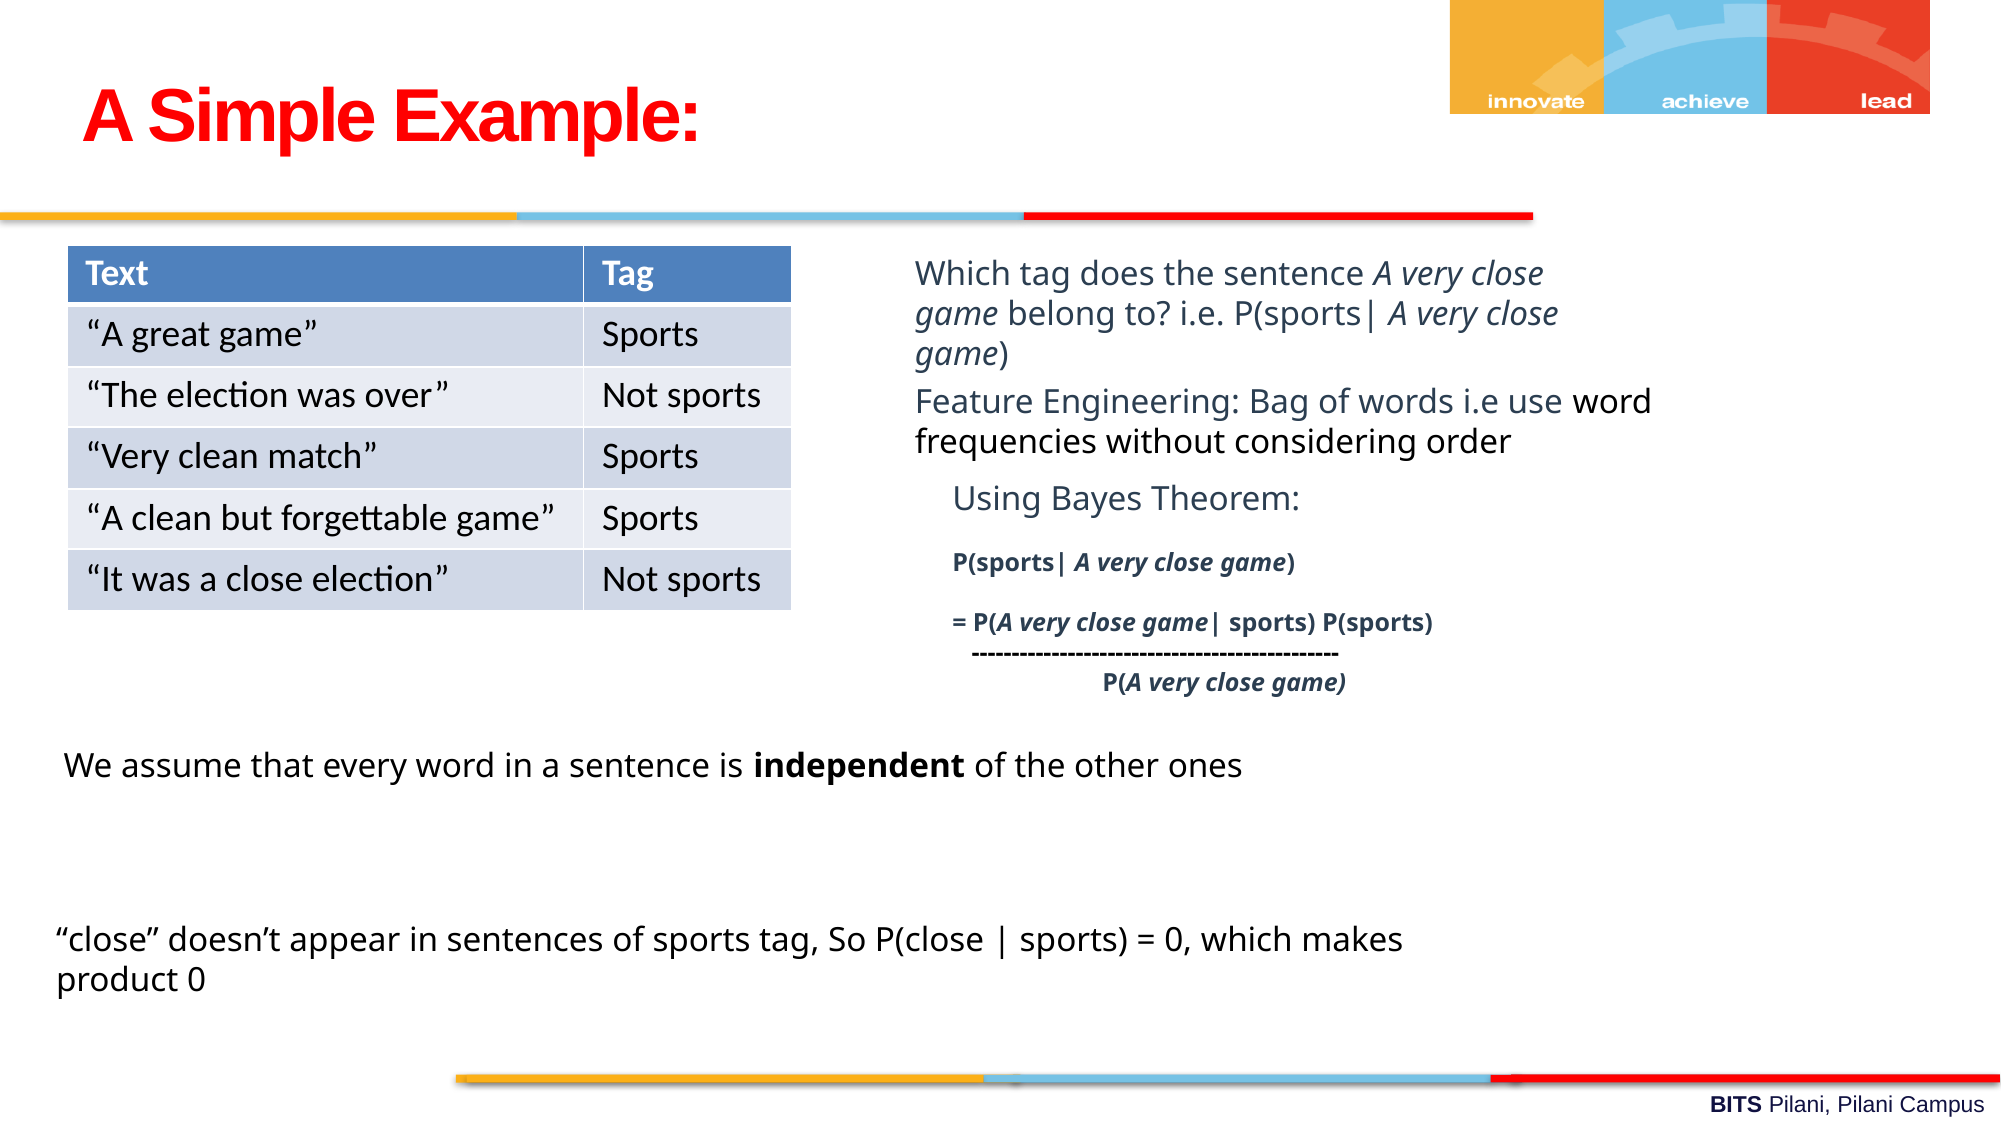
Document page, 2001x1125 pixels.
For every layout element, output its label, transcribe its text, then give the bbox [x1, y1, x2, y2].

text_box We assume that every word in a sentence is independent of the other ones [48, 737, 1424, 792]
text_box Using Bayes Theorem: P(sports| A very close game) = P(A very close game| sports) P(sports) ---------------------------------------------- P(A very close game) [937, 469, 1532, 704]
text_box Feature Engineering: Bag of words i.e use word frequencies without considering order [900, 373, 1682, 468]
table_header Tag [584, 246, 791, 302]
table_cell Not sports [584, 368, 791, 426]
list A Simple Example: [66, 24, 1450, 213]
table_cell “A clean but forgettable game” [68, 490, 583, 548]
table_cell Sports [584, 490, 791, 548]
table_cell Not sports [584, 550, 791, 610]
table_cell Sports [584, 307, 791, 366]
table_cell “The election was over” [68, 368, 583, 426]
table_cell Sports [584, 428, 791, 488]
table_cell “Very clean match” [68, 428, 583, 488]
table_cell “It was a close election” [68, 550, 583, 610]
table_header Text [68, 246, 583, 302]
picture [1449, 0, 1930, 114]
text_box “close” doesn’t appear in sentences of sports tag, So P(close | sports) = 0, which makes product 0 [41, 910, 1528, 1005]
table_cell “A great game” [68, 307, 583, 366]
text_box Which tag does the sentence A very close game belong to? i.e. P(sports| A very close game) [899, 245, 1650, 380]
